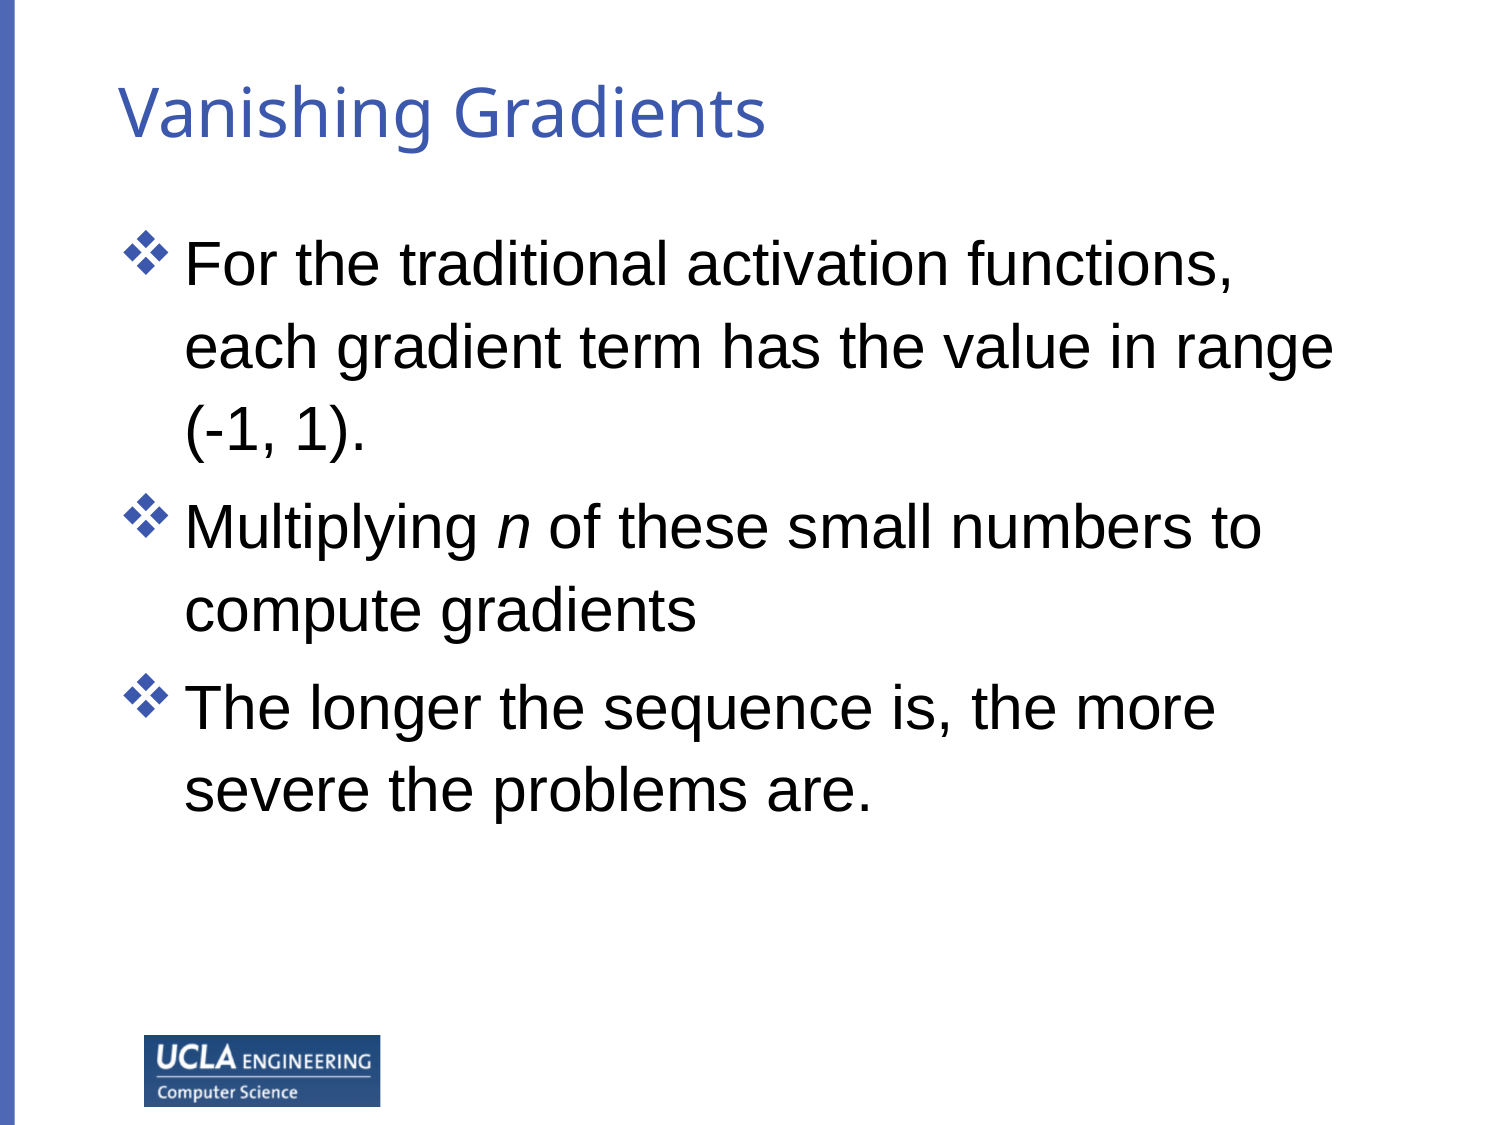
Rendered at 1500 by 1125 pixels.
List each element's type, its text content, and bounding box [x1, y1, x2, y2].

list For the traditional activation functions, each gradient term has the value in range (-1, 1). Multiplying n of these small numbers to compute gradients The longer the sequence is, the more severe the problems are. [103, 208, 1397, 1014]
picture [144, 1035, 381, 1107]
title Vanishing Gradients [103, 59, 1397, 171]
